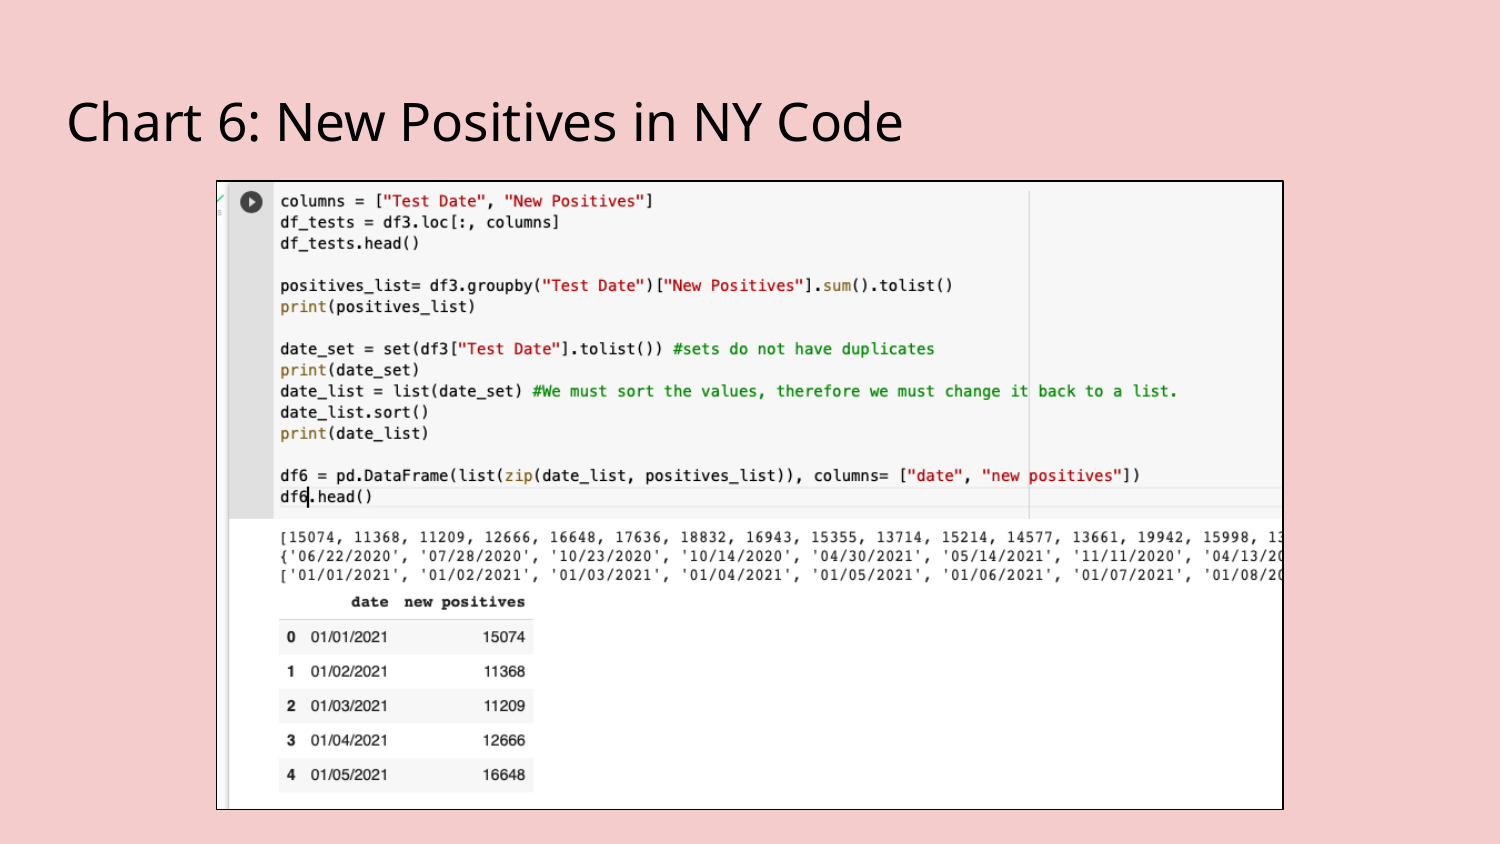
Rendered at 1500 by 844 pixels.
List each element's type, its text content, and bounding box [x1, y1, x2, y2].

picture [217, 181, 1283, 809]
title Chart 6: New Positives in NY Code [51, 72, 1449, 167]
